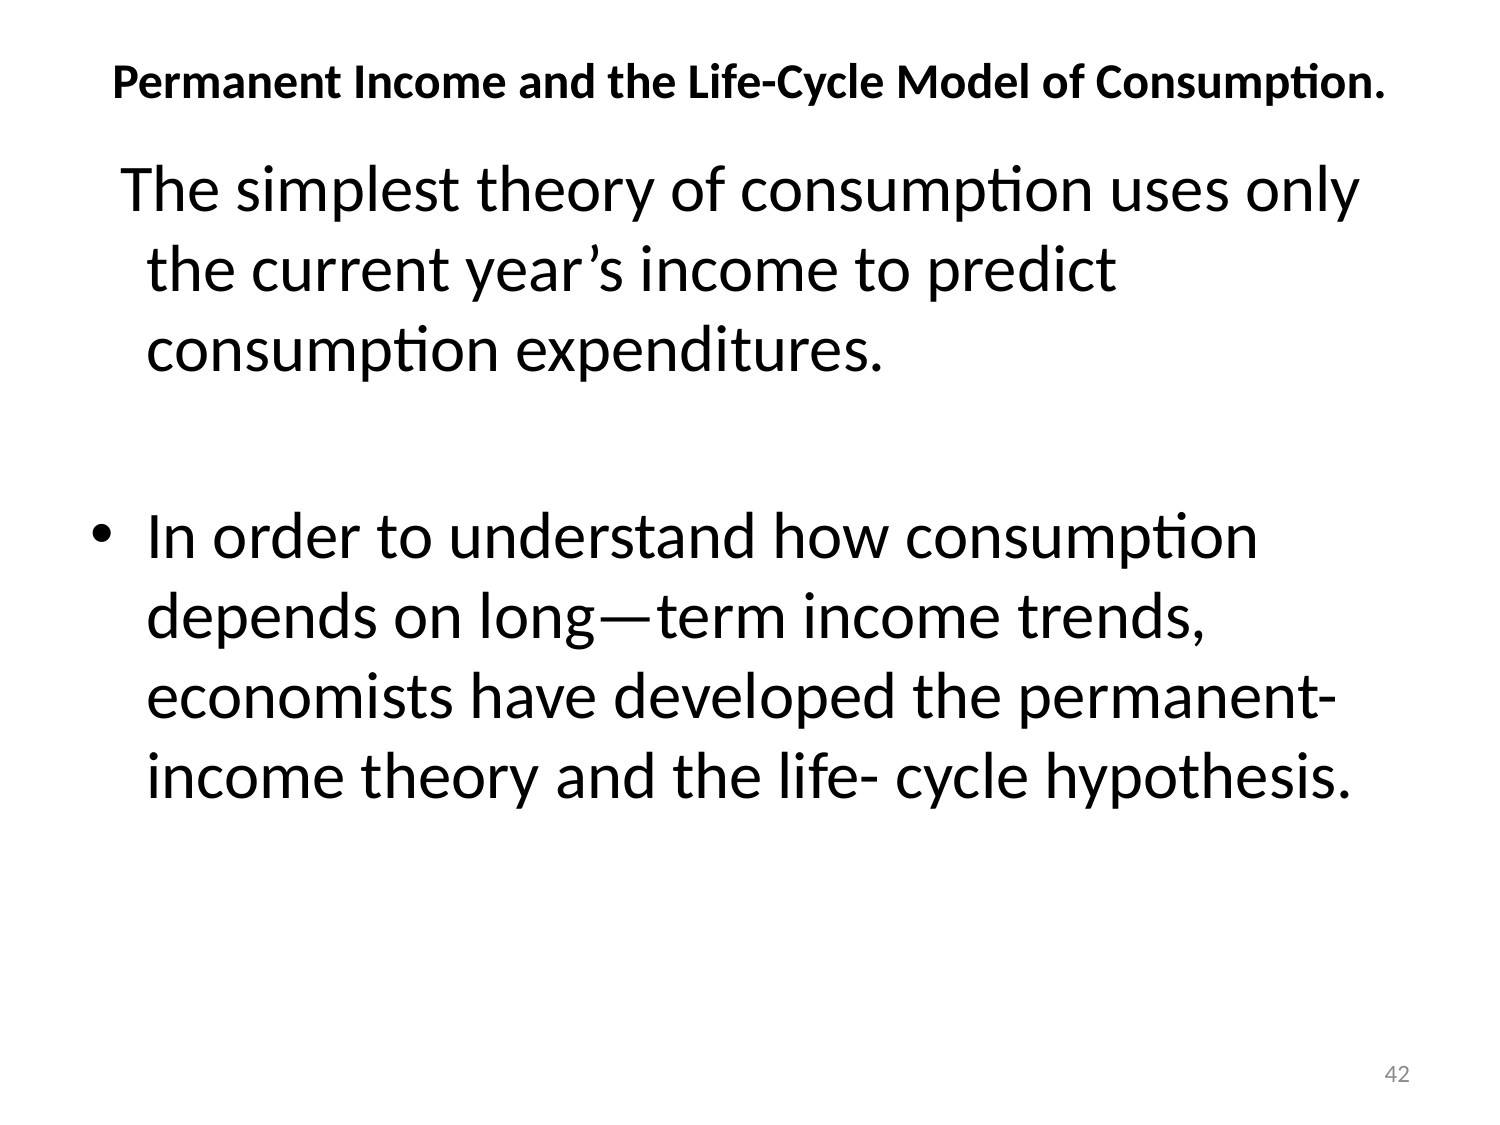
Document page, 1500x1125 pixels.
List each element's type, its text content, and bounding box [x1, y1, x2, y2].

slide_number 42 [1074, 1042, 1425, 1103]
list The simplest theory of consumption uses only the current year’s income to predict consumption expenditures. In order to understand how consumption depends on long—term income trends, economists have developed the permanent-income theory and the life- cycle hypothesis. [75, 137, 1425, 1075]
title Permanent Income and the Life-Cycle Model of Consumption. [75, 45, 1425, 113]
